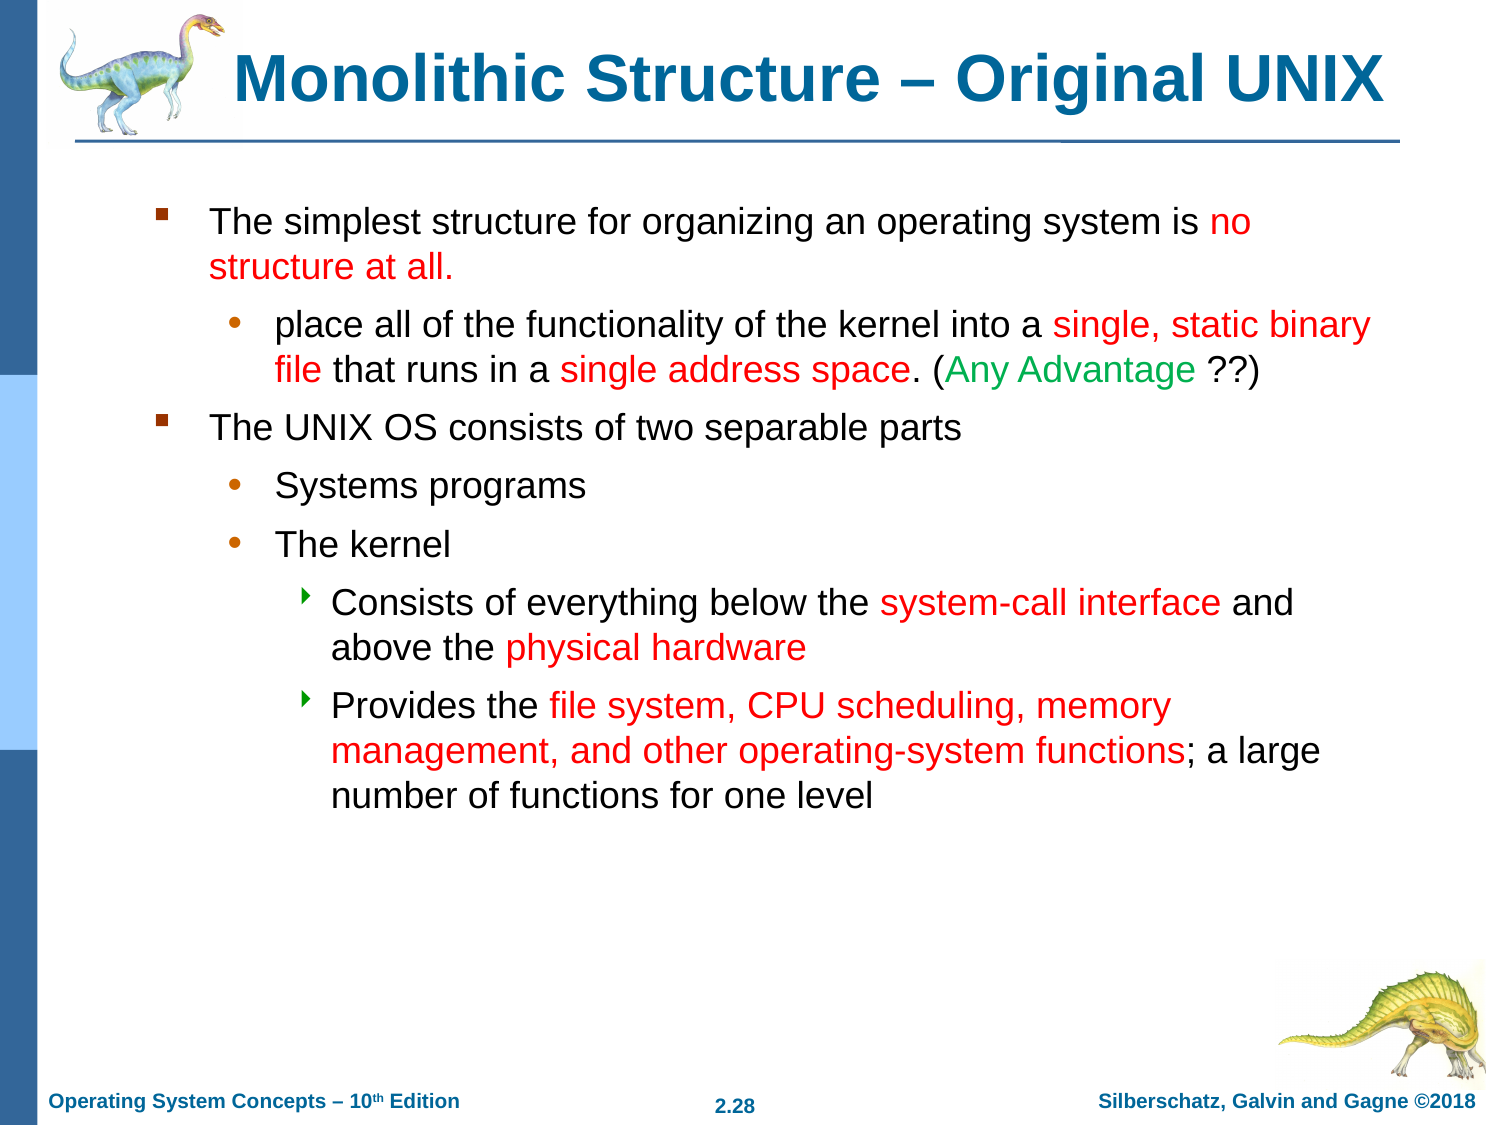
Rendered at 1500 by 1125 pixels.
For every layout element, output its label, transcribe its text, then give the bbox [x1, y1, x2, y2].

title Monolithic Structure – Original UNIX [142, 47, 1478, 123]
picture [1275, 959, 1486, 1090]
picture [46, 0, 243, 149]
list The simplest structure for organizing an operating system is no structure at all. place all of the functionality of the kernel into a single, static binary file that runs in a single address space. (Any Advantage ??) The UNIX OS consists of two separable parts Systems programs The kernel Consists of everything below the system-call interface and above the physical hardware Provides the file system, CPU scheduling, memory management, and other operating-system functions; a large number of functions for one level [137, 189, 1409, 858]
